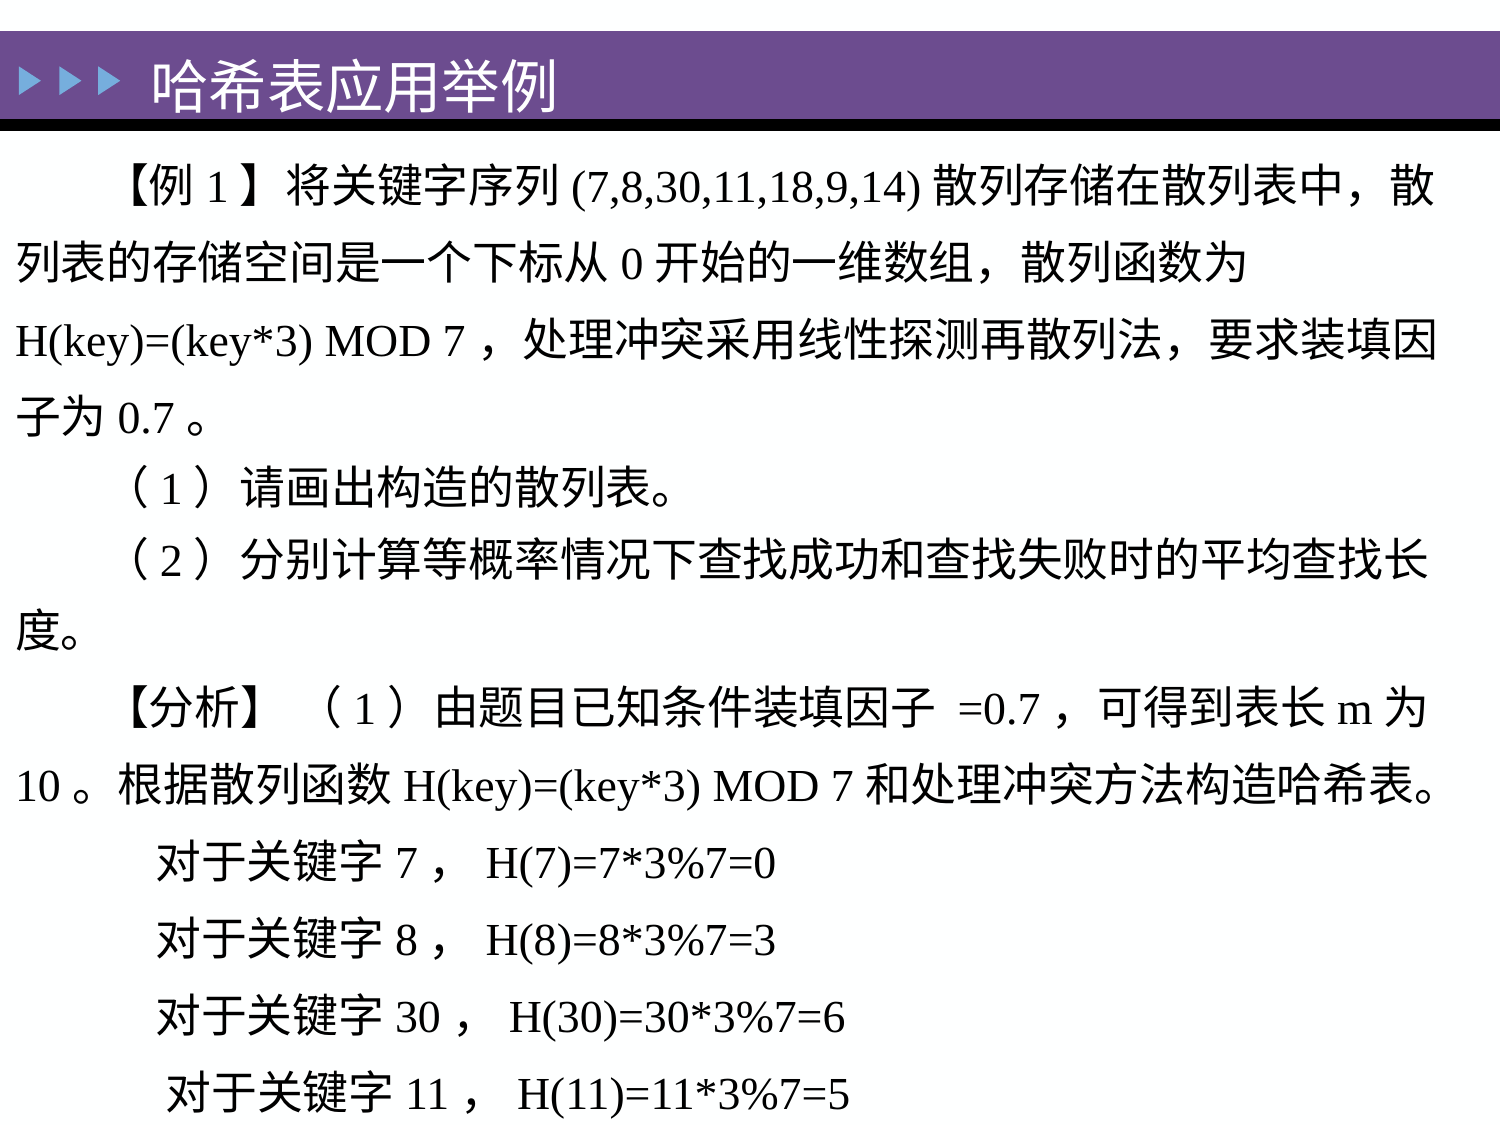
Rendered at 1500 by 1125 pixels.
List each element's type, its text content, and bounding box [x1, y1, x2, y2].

list 【例1】将关键字序列(7,8,30,11,18,9,14)散列存储在散列表中，散列表的存储空间是一个下标从0开始的一维数组，散列函数为H(key)=(key*3) MOD 7，处理冲突采用线性探测再散列法，要求装填因子为0.7。 （1）请画出构造的散列表。 （2）分别计算等概率情况下查找成功和查找失败时的平均查找长度。 【分析】 （1）由题目已知条件装填因子 =0.7，可得到表长m为10。根据散列函数H(key)=(key*3) MOD 7和处理冲突方法构造哈希表。 对于关键字7，H(7)=7*3%7=0 对于关键字8，H(8)=8*3%7=3 对于关键字30，H(30)=30*3%7=6 对于关键字11，H(11)=11*3%7=5 [0, 127, 1453, 512]
list 【例1】将关键字序列(7,8,30,11,18,9,14)散列存储在散列表中，散列表的存储空间是一个下标从0开始的一维数组，散列函数为H(key)=(key*3) MOD 7，处理冲突采用线性探测再散列法，要求装填因子为0.7。 （1）请画出构造的散列表。 （2）分别计算等概率情况下查找成功和查找失败时的平均查找长度。 【分析】 （1）由题目已知条件装填因子 =0.7，可得到表长m为10。根据散列函数H(key)=(key*3) MOD 7和处理冲突方法构造哈希表。 对于关键字7，H(7)=7*3%7=0 对于关键字8，H(8)=8*3%7=3 对于关键字30，H(30)=30*3%7=6 对于关键字11，H(11)=11*3%7=5 [0, 513, 1453, 1025]
text_box 哈希表应用举例 [135, 42, 915, 128]
